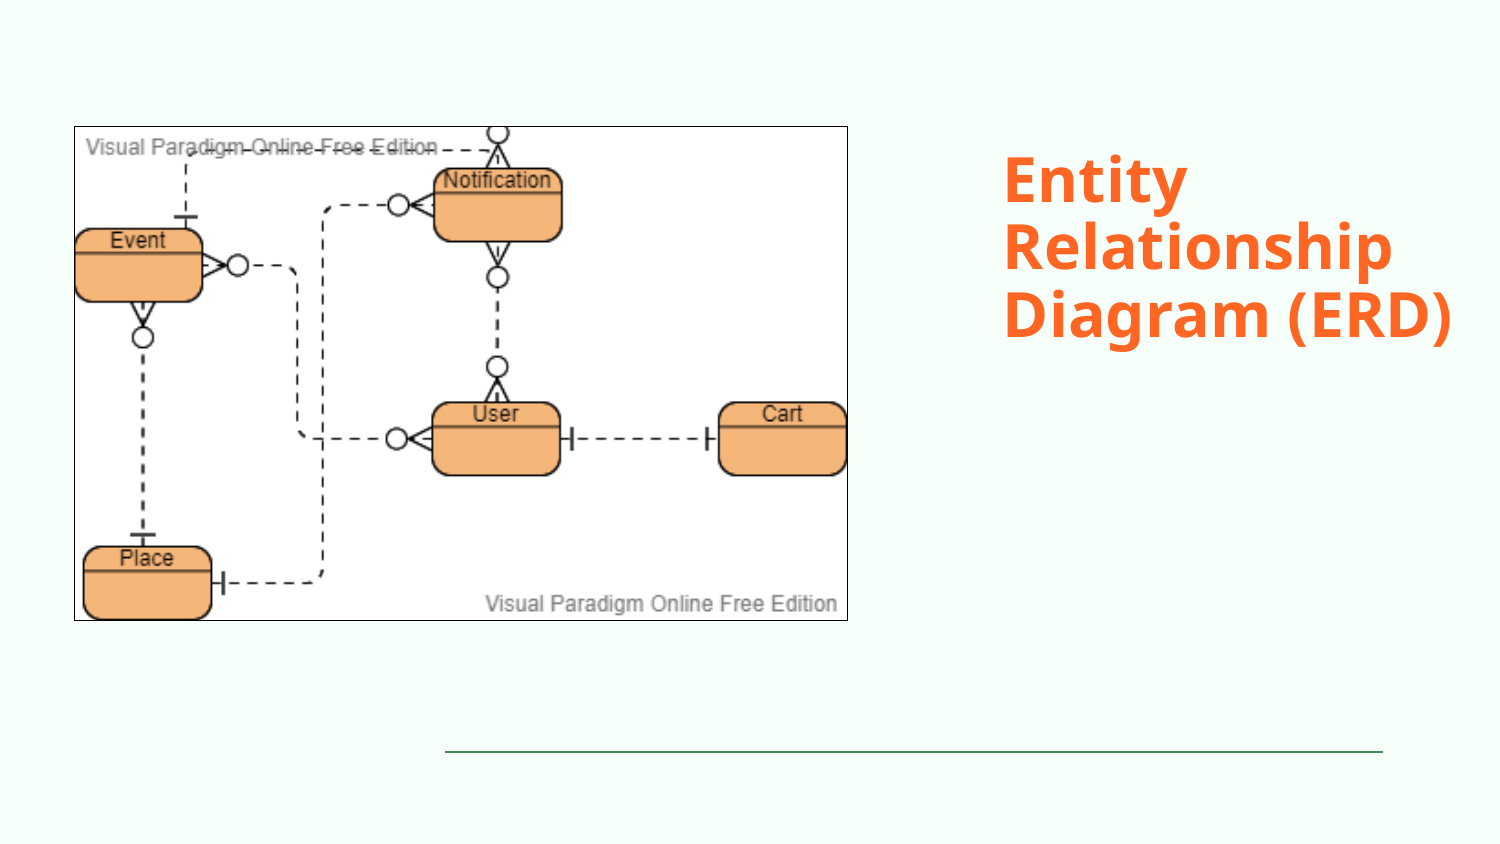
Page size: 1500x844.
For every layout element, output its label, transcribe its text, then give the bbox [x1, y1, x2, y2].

picture [74, 126, 848, 621]
text_box Entity Relationship Diagram (ERD) [987, 122, 1500, 377]
